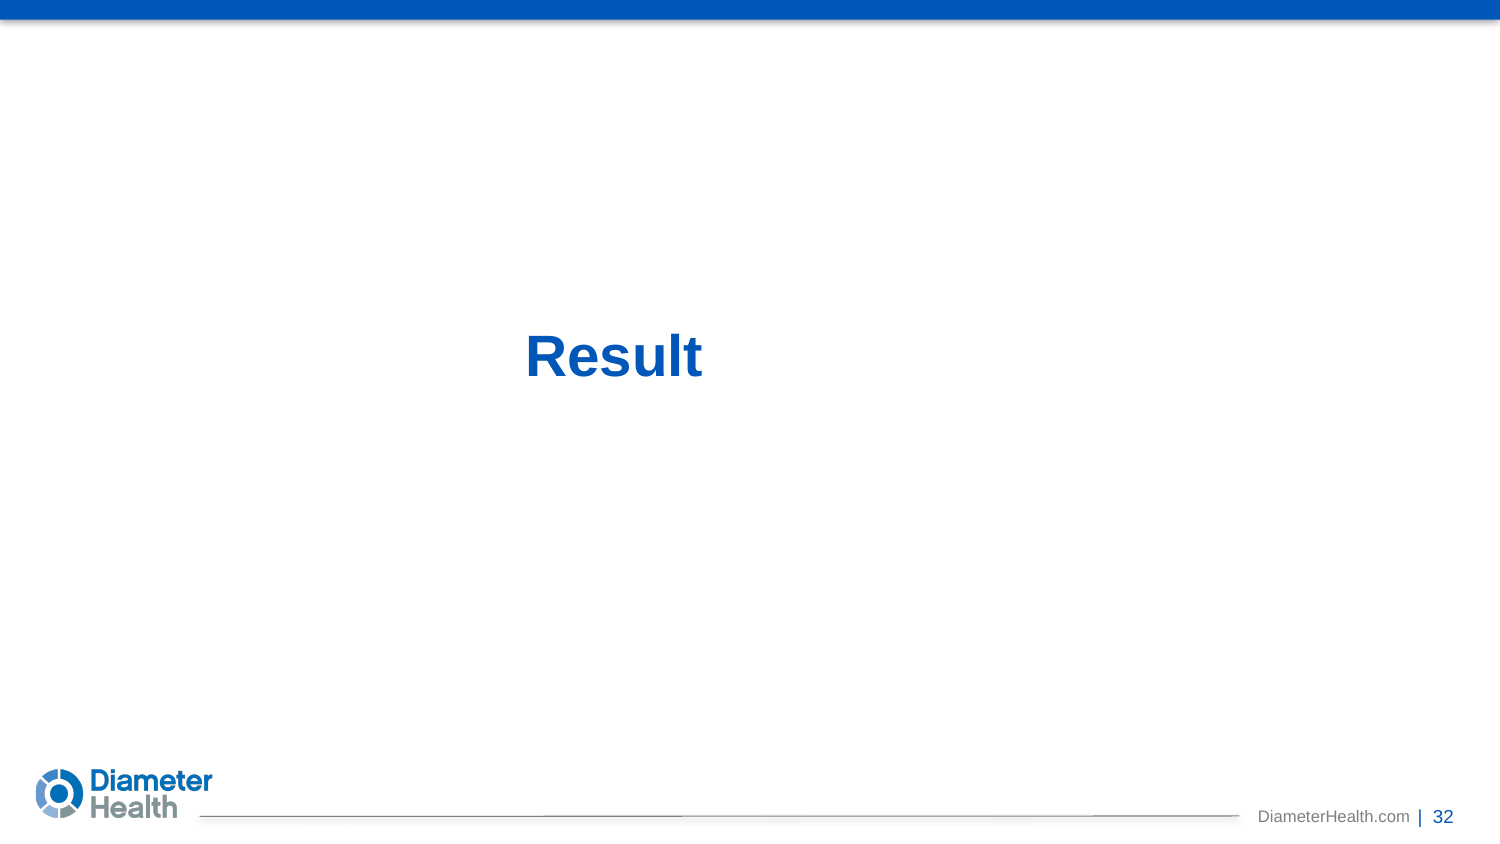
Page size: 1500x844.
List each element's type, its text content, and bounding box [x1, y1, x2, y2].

list Result [510, 310, 949, 429]
